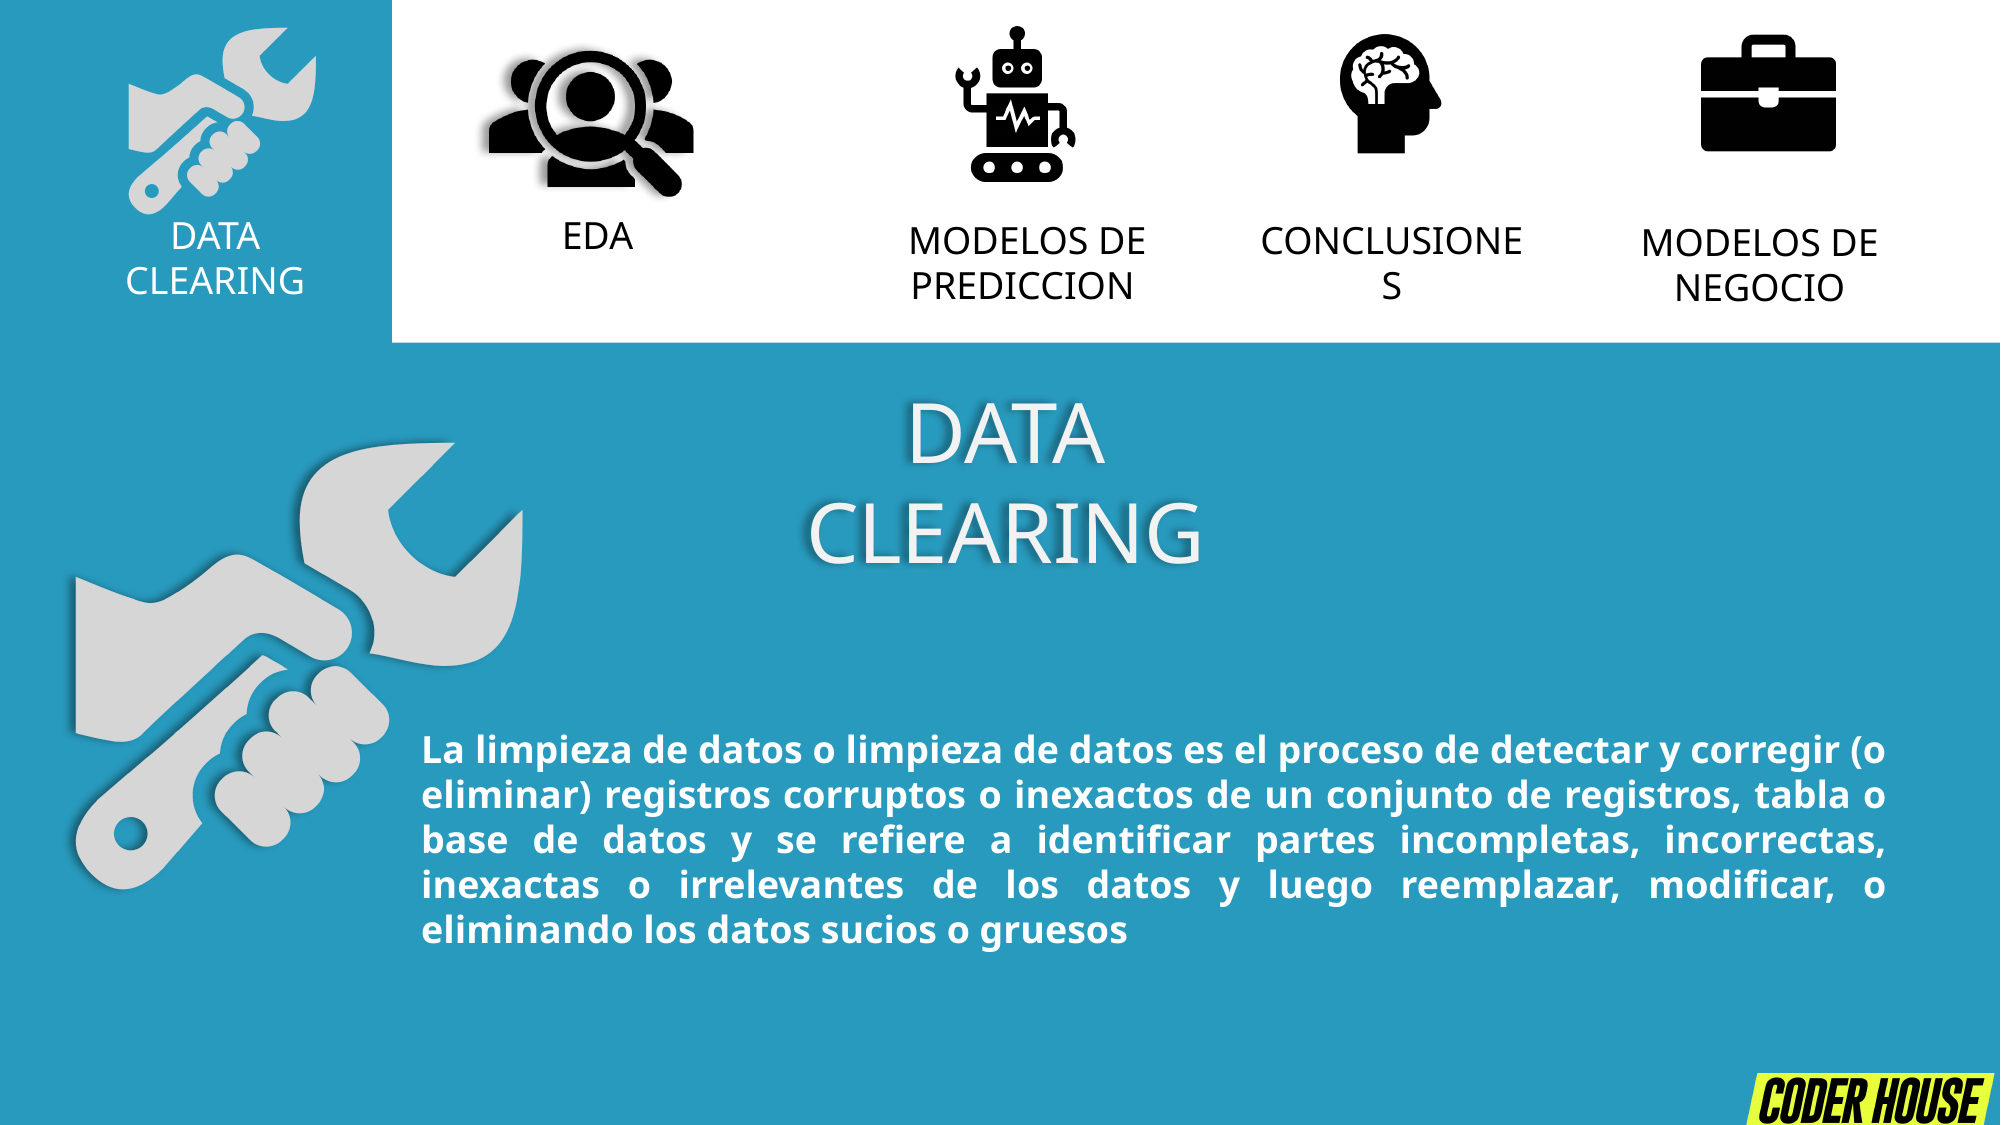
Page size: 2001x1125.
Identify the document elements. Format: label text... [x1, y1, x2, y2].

picture [1684, 16, 1846, 177]
text_box La limpieza de datos o limpieza de datos es el proceso de detectar y corregir (o eliminar) registros corruptos o inexactos de un conjunto de registros, tabla o base de datos y se refiere a identificar partes incompletas, incorrectas, inexactas o irrelevantes de los datos y luego reemplazar, modificar, o eliminando los datos sucios o gruesos [406, 718, 1903, 1004]
picture [474, 7, 708, 240]
picture [31, 398, 568, 934]
text_box MODELOS DE NEGOCIO [1543, 212, 1977, 317]
picture [110, 9, 335, 233]
picture [1740, 1064, 2000, 1125]
text_box MODELOS DE PREDICCION [829, 209, 1225, 315]
picture [925, 14, 1109, 199]
picture [1319, 22, 1462, 166]
text_box EDA [380, 204, 815, 265]
text_box CONCLUSIONES [1240, 209, 1544, 315]
text_box [0, 0, 2000, 1125]
text_box DATA CLEARING [89, 204, 342, 310]
text_box DATA CLEARING [719, 373, 1293, 588]
